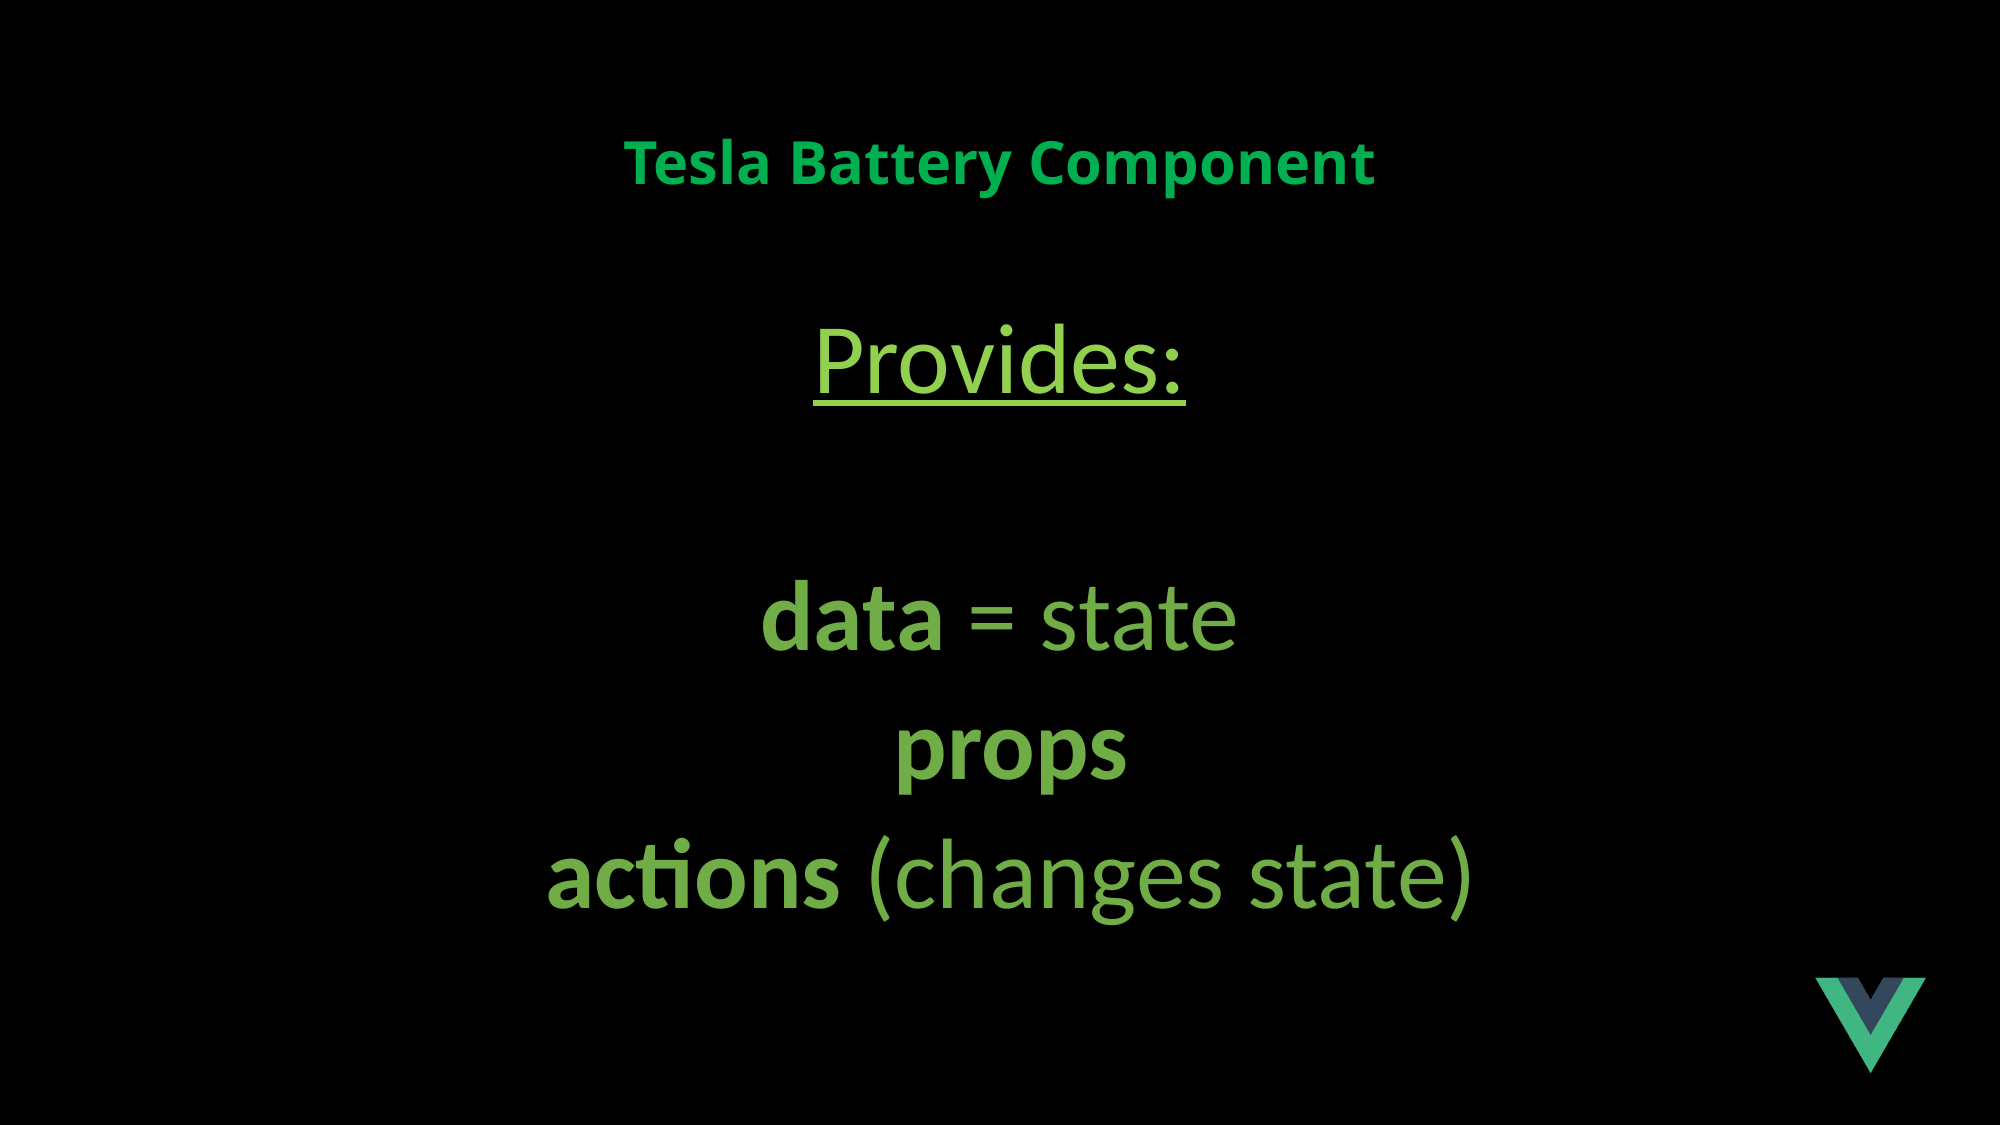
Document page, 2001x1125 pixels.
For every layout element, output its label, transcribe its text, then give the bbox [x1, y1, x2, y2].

picture [1815, 970, 1926, 1081]
list Provides: data = state props actions (changes state) [137, 299, 1863, 1014]
title Tesla Battery Component [137, 59, 1863, 278]
